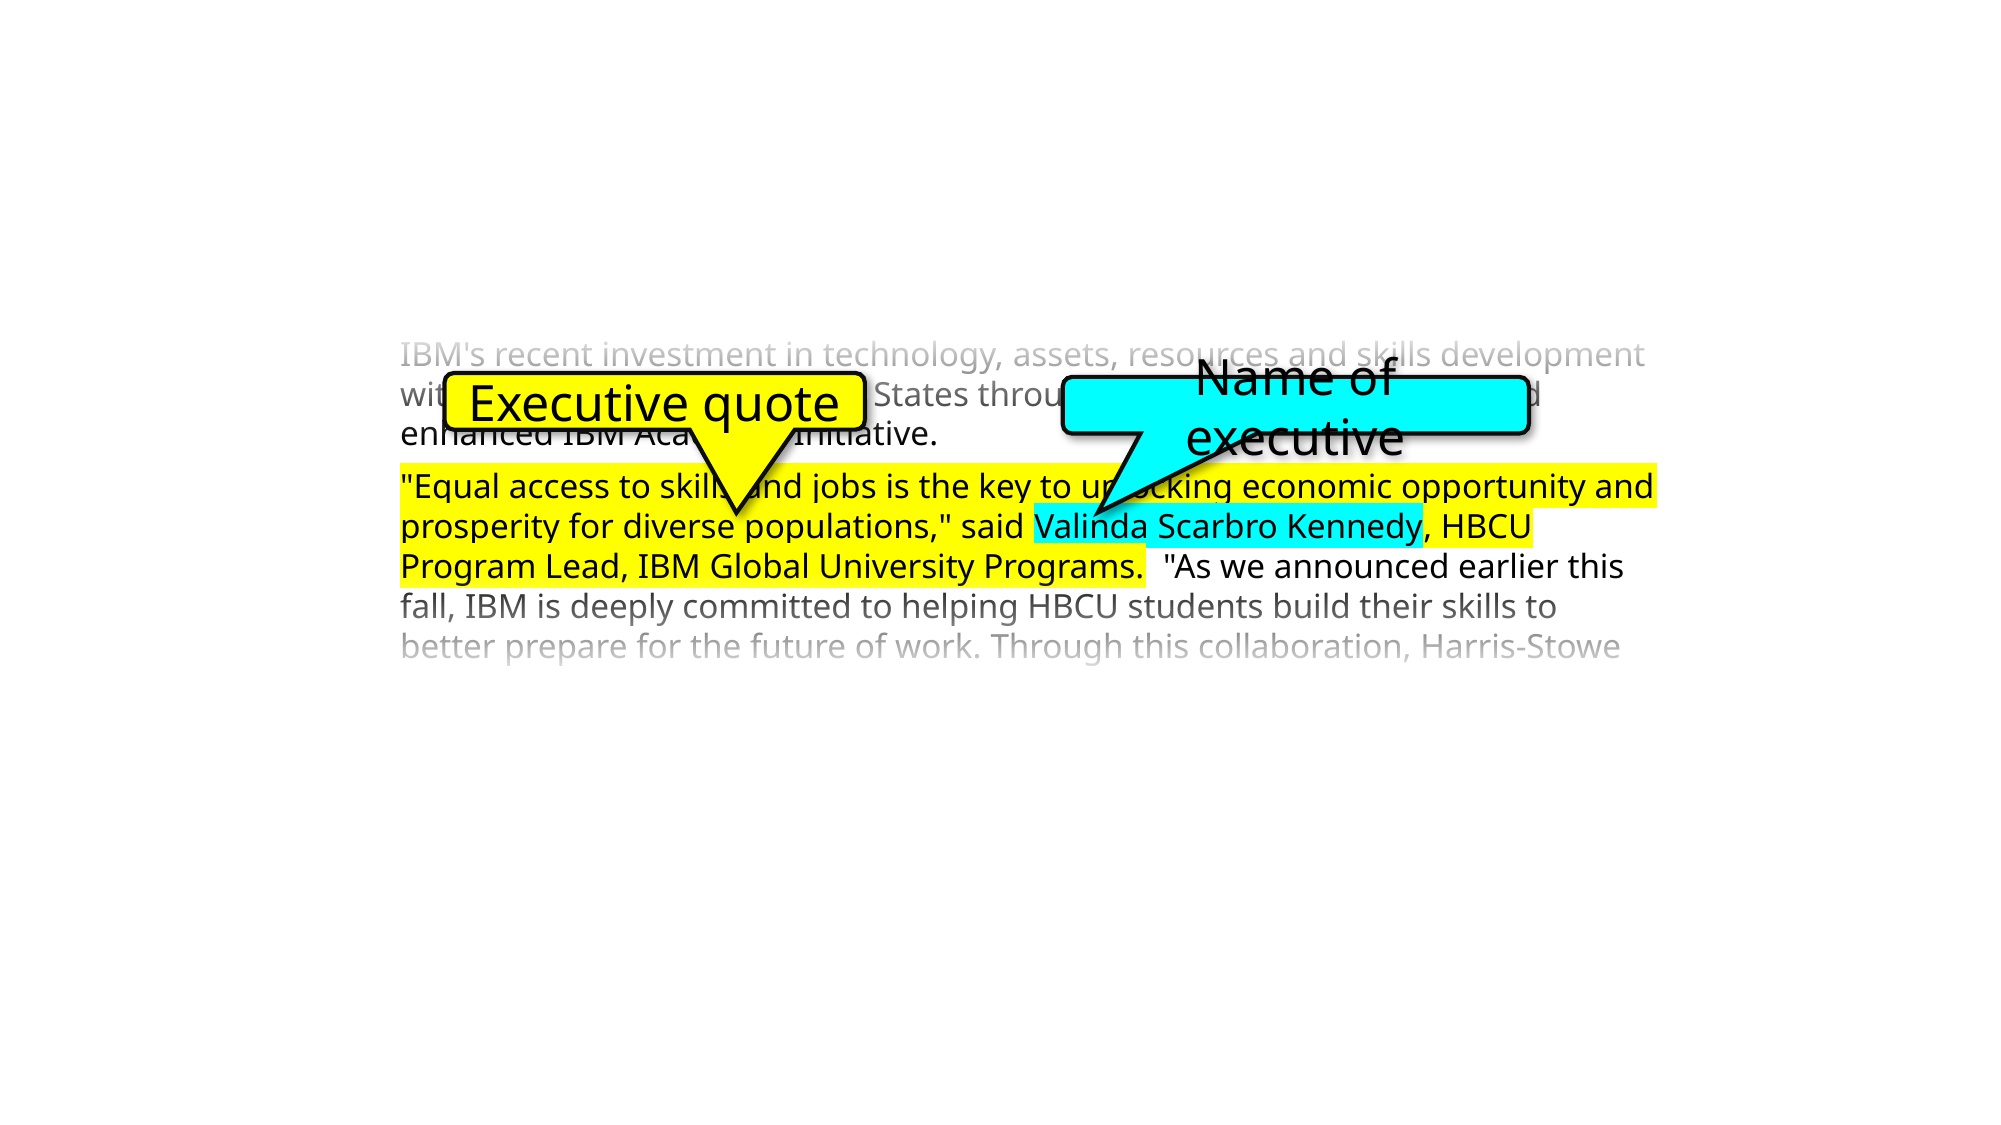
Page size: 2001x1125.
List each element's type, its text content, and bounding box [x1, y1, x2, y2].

text_box Name of executive [1061, 375, 1530, 515]
text_box [384, 572, 1662, 681]
text_box IBM's recent investment in technology, assets, resources and skills development with HBCUs across the United States through the IBM Skills Academy and enhanced IBM Academic Initiative. "Equal access to skills and jobs is the key to unlocking economic opportunity and prosperity for diverse populations," said Valinda Scarbro Kennedy, HBCU Program Lead, IBM Global University Programs. "As we announced earlier this fall, IBM is deeply committed to helping HBCU students build their skills to better prepare for the future of work. Through this collaboration, Harris-Stowe [385, 325, 1676, 680]
text_box [384, 324, 1662, 442]
text_box Executive quote [443, 371, 866, 515]
